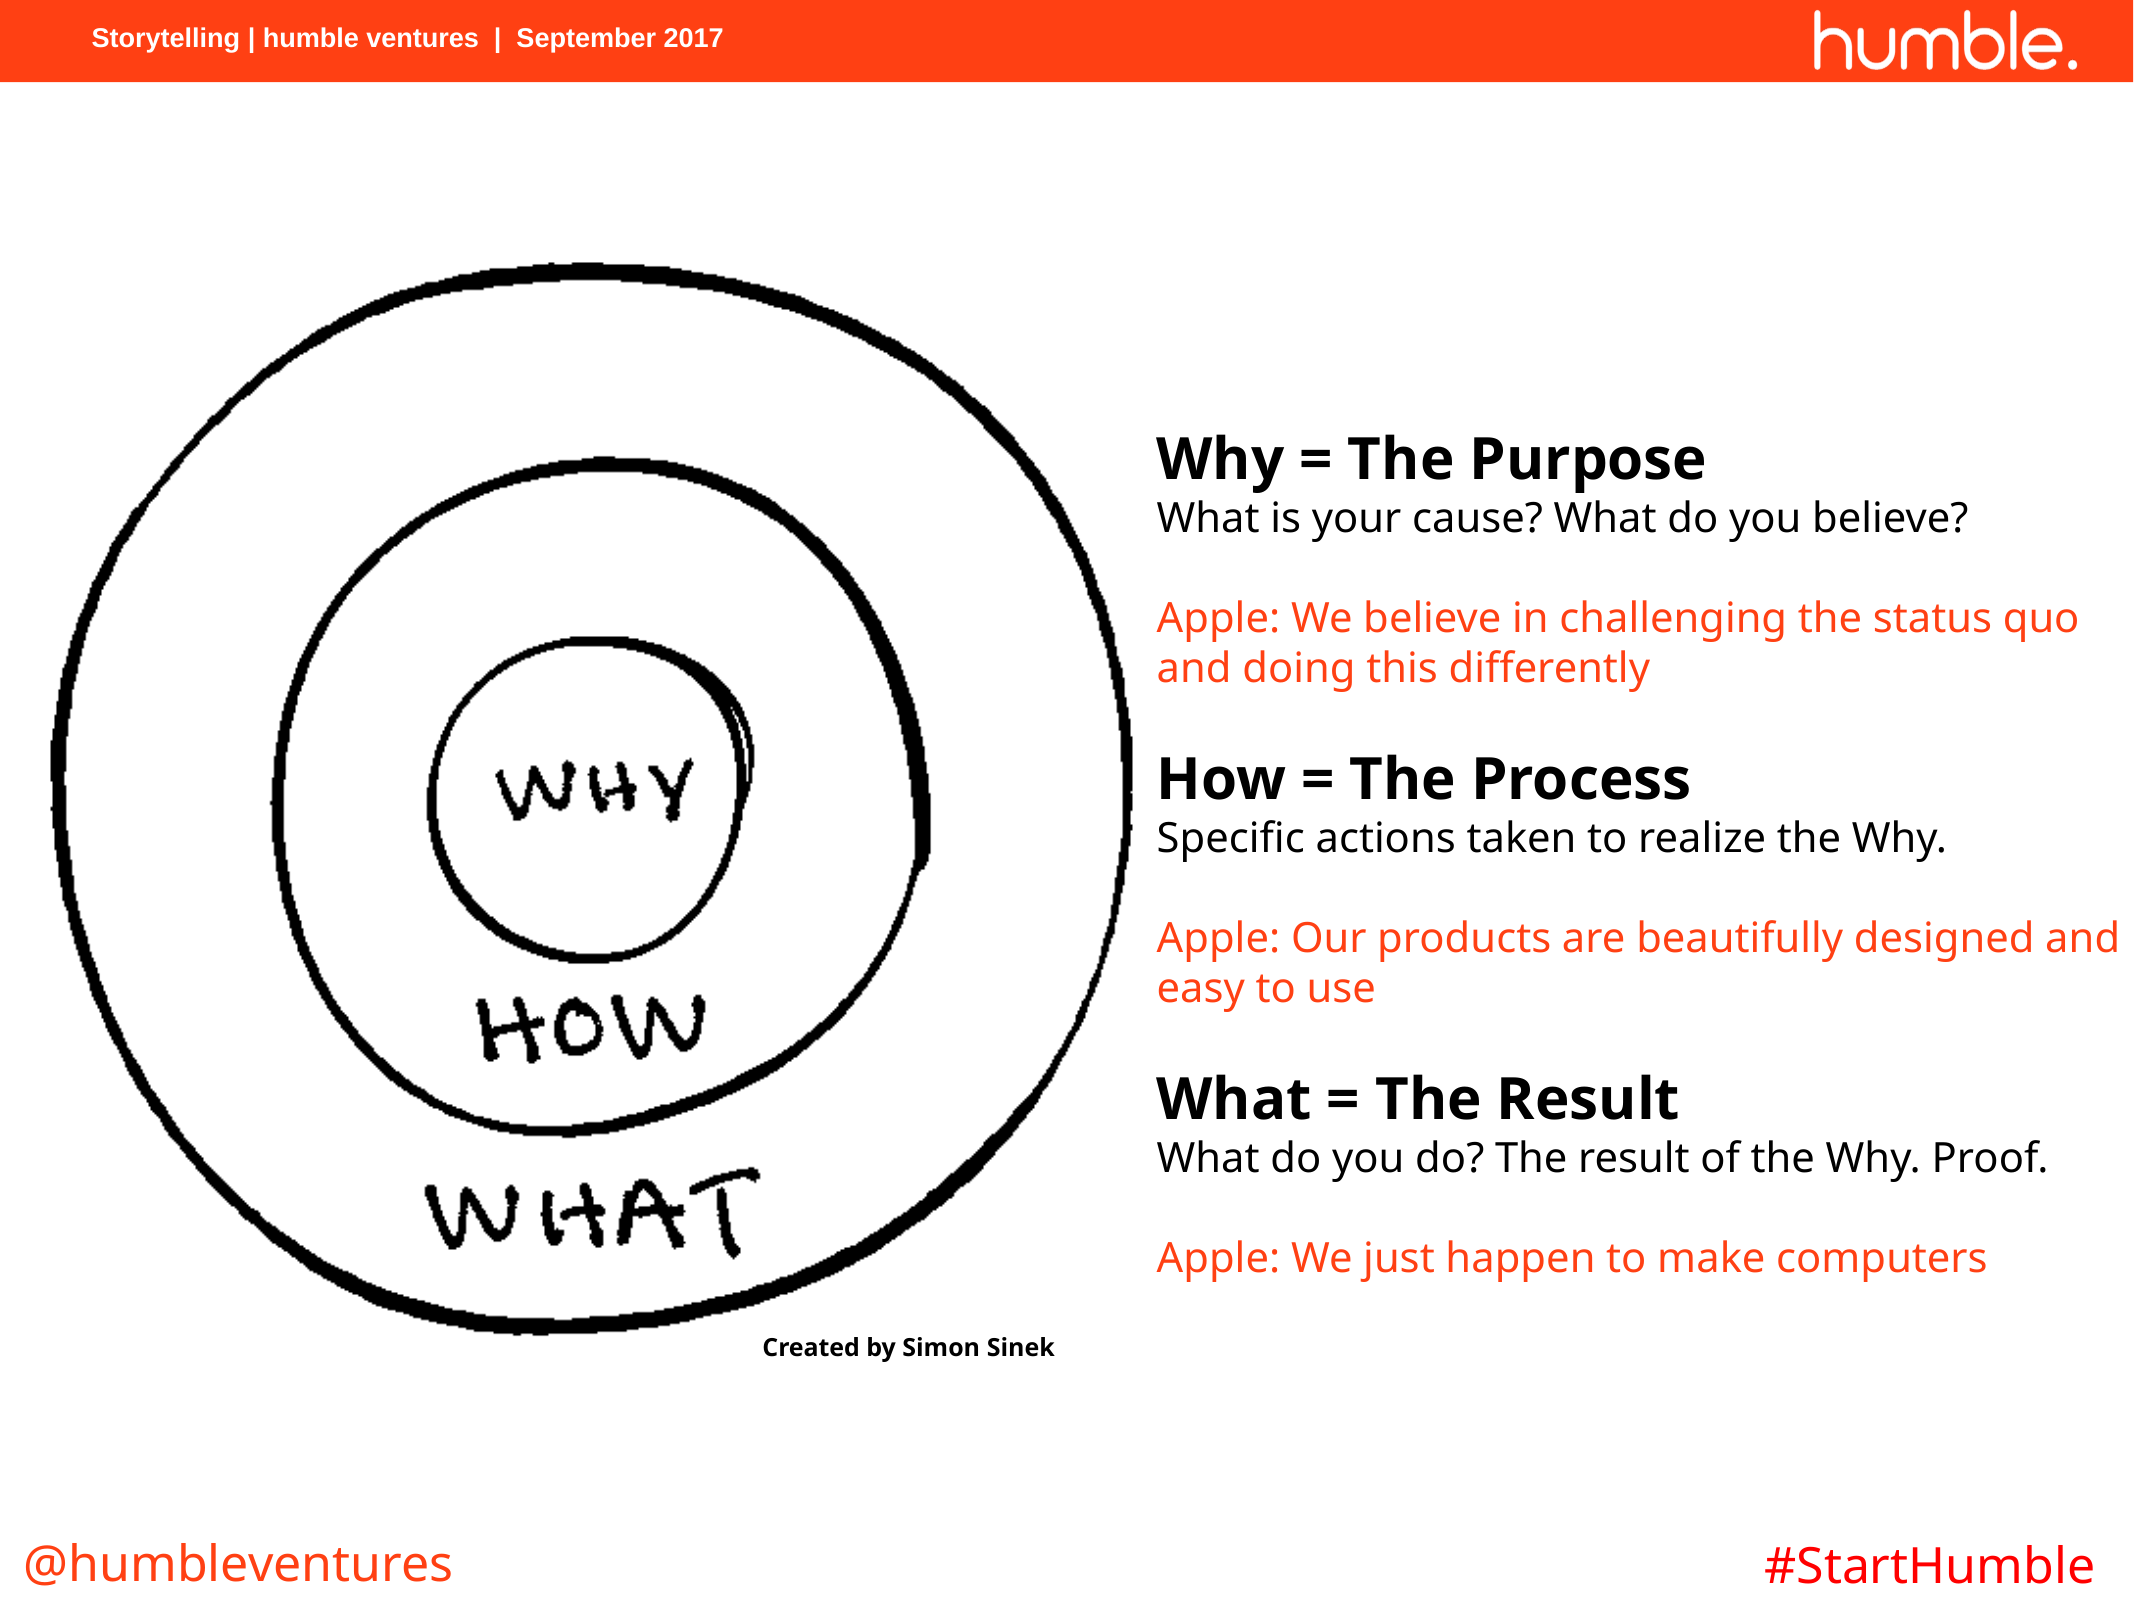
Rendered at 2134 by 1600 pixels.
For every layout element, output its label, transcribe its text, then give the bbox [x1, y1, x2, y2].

text_box @humbleventures [23, 1531, 1407, 1597]
picture [4, 213, 1180, 1389]
text_box Why = The Purpose What is your cause? What do you believe? Apple: We believe in challenging the status quo and doing this differently How = The Process Specific actions taken to realize the Why. Apple: Our products are beautifully designed and easy to use What = The Result What do you do? The result of the Why. Proof. Apple: We just happen to make computers [1186, 412, 2130, 1290]
text_box #StartHumble [1730, 1533, 2130, 1595]
